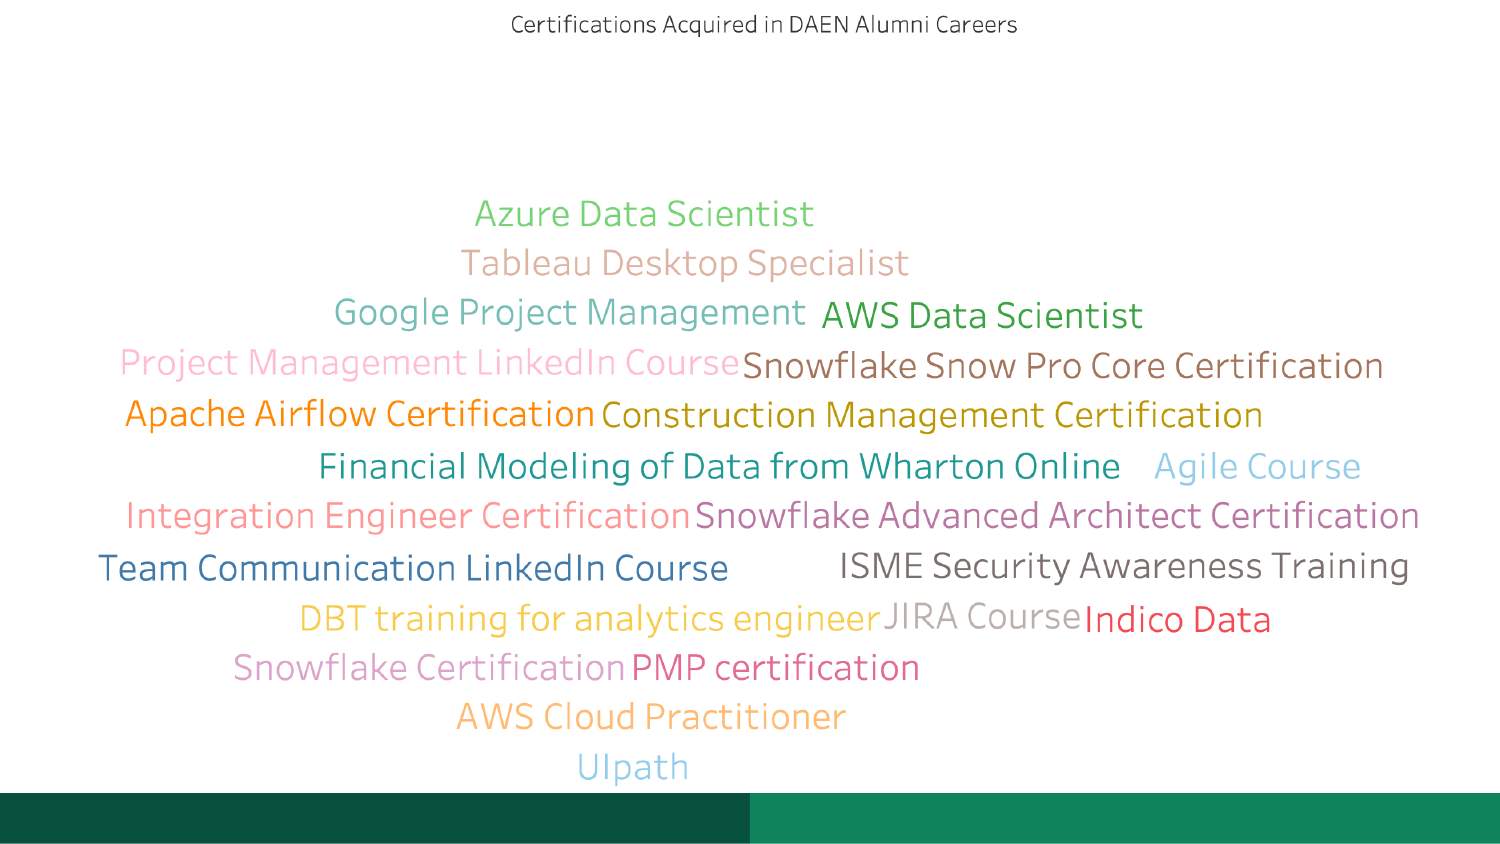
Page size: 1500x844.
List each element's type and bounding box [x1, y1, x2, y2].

picture [88, 0, 1430, 792]
